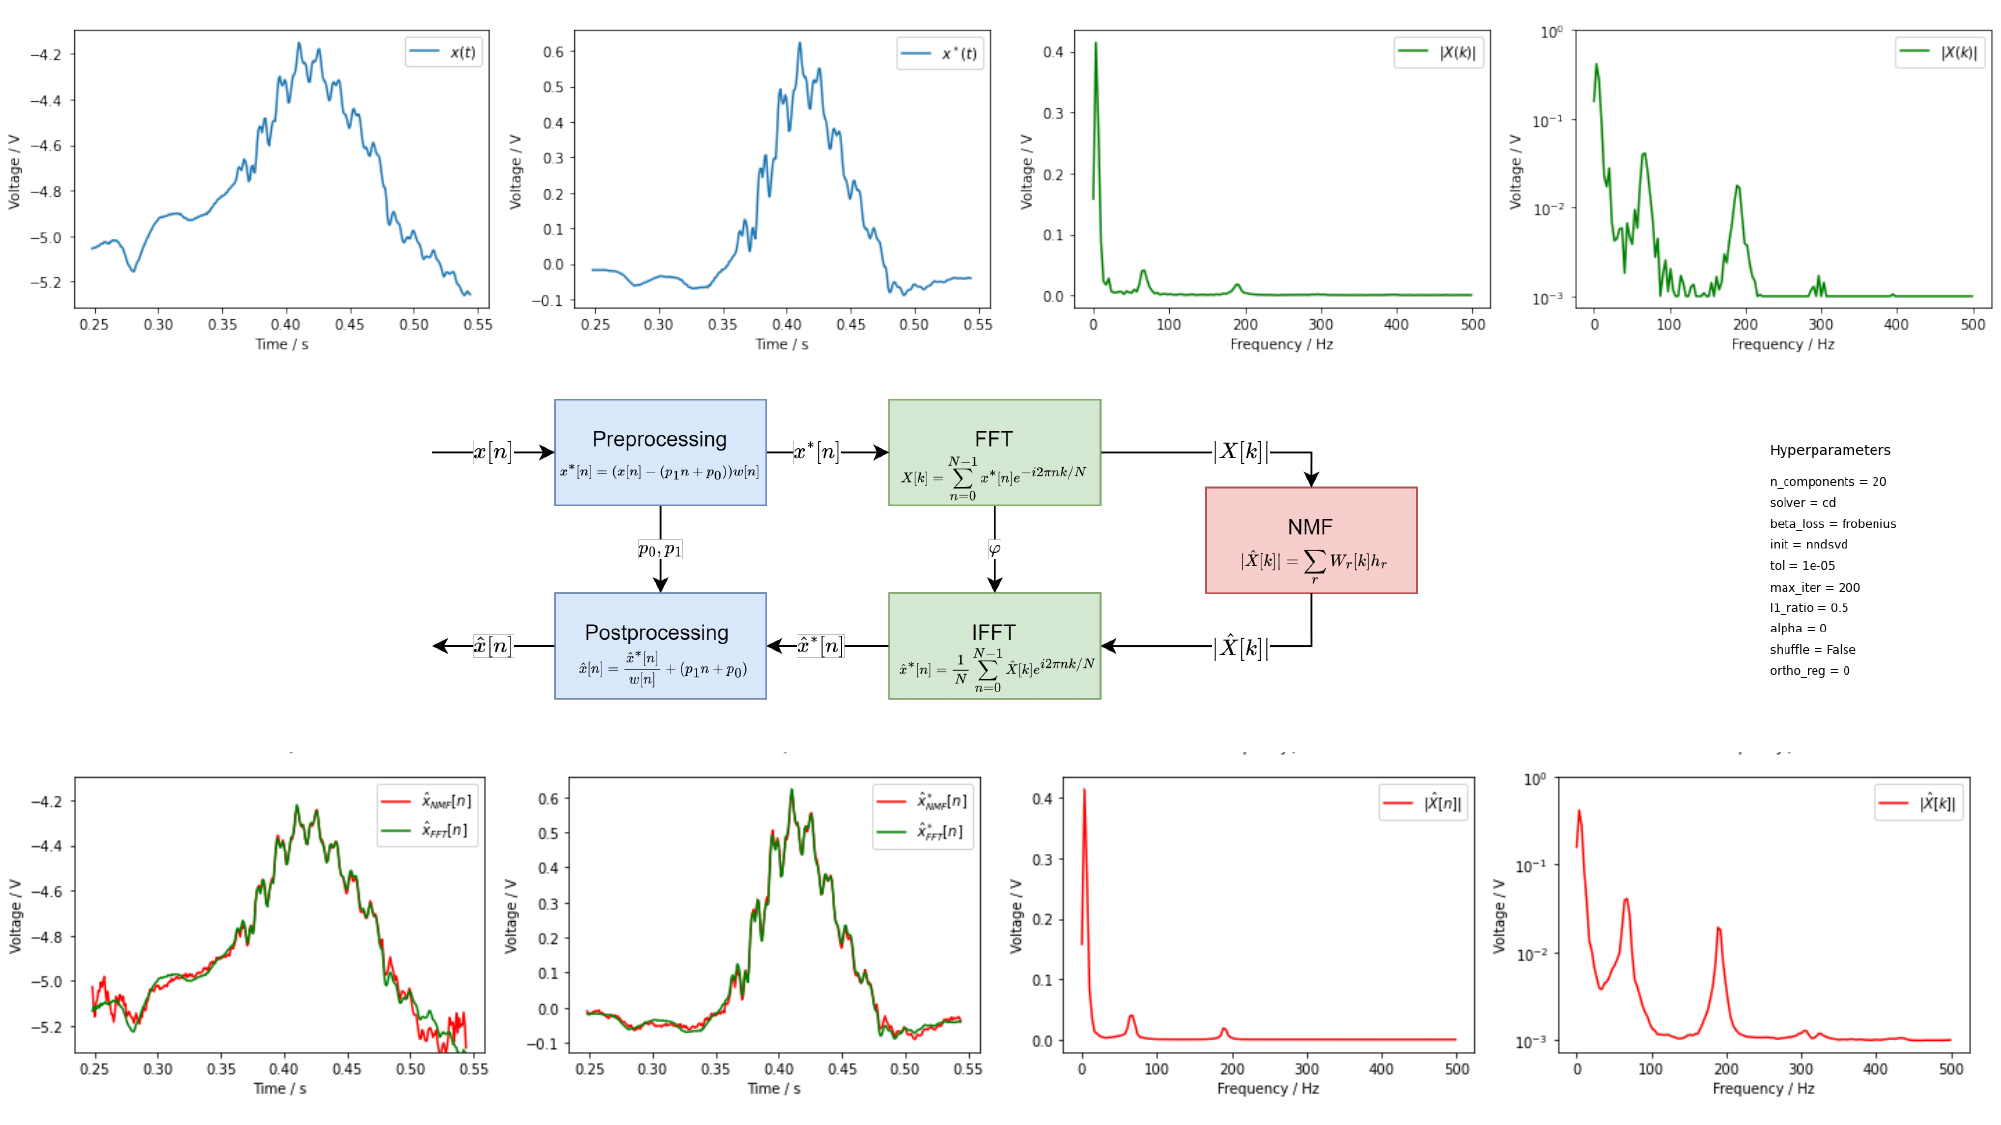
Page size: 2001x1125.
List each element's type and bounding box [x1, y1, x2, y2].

picture [0, 752, 2000, 1113]
picture [400, 380, 1437, 725]
picture [1755, 439, 1906, 686]
picture [0, 12, 2000, 361]
